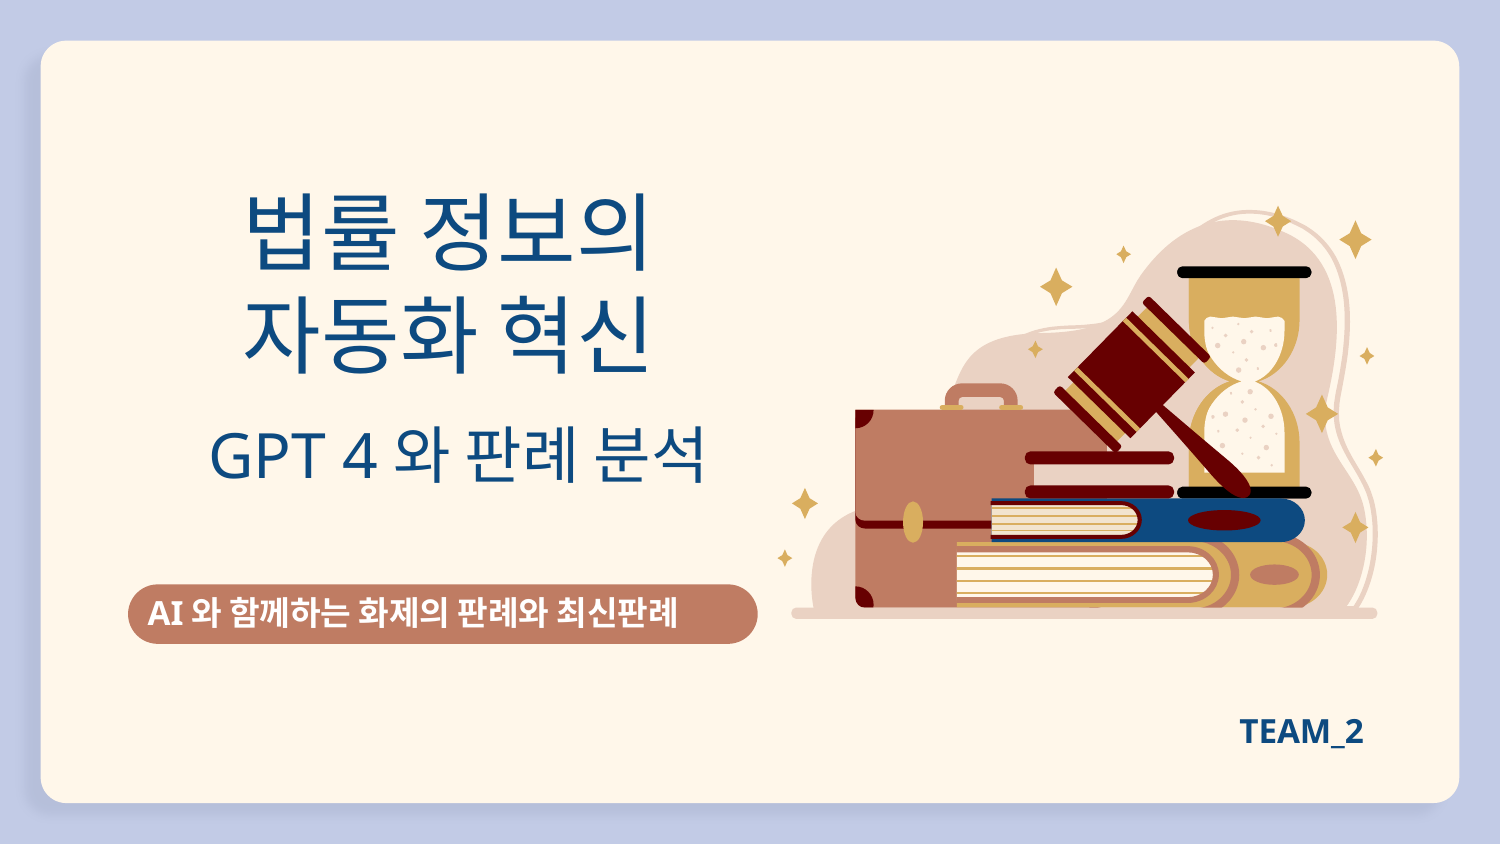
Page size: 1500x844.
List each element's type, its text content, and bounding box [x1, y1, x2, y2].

title 법률 정보의 자동화 혁신 GPT 4와 판례 분석 [121, 179, 778, 446]
subtitle AI와 함께하는 화제의 판례와 최신판례 [147, 592, 739, 636]
text_box TEAM_2 [1224, 695, 1423, 756]
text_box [777, 205, 1384, 620]
text_box [128, 584, 758, 644]
